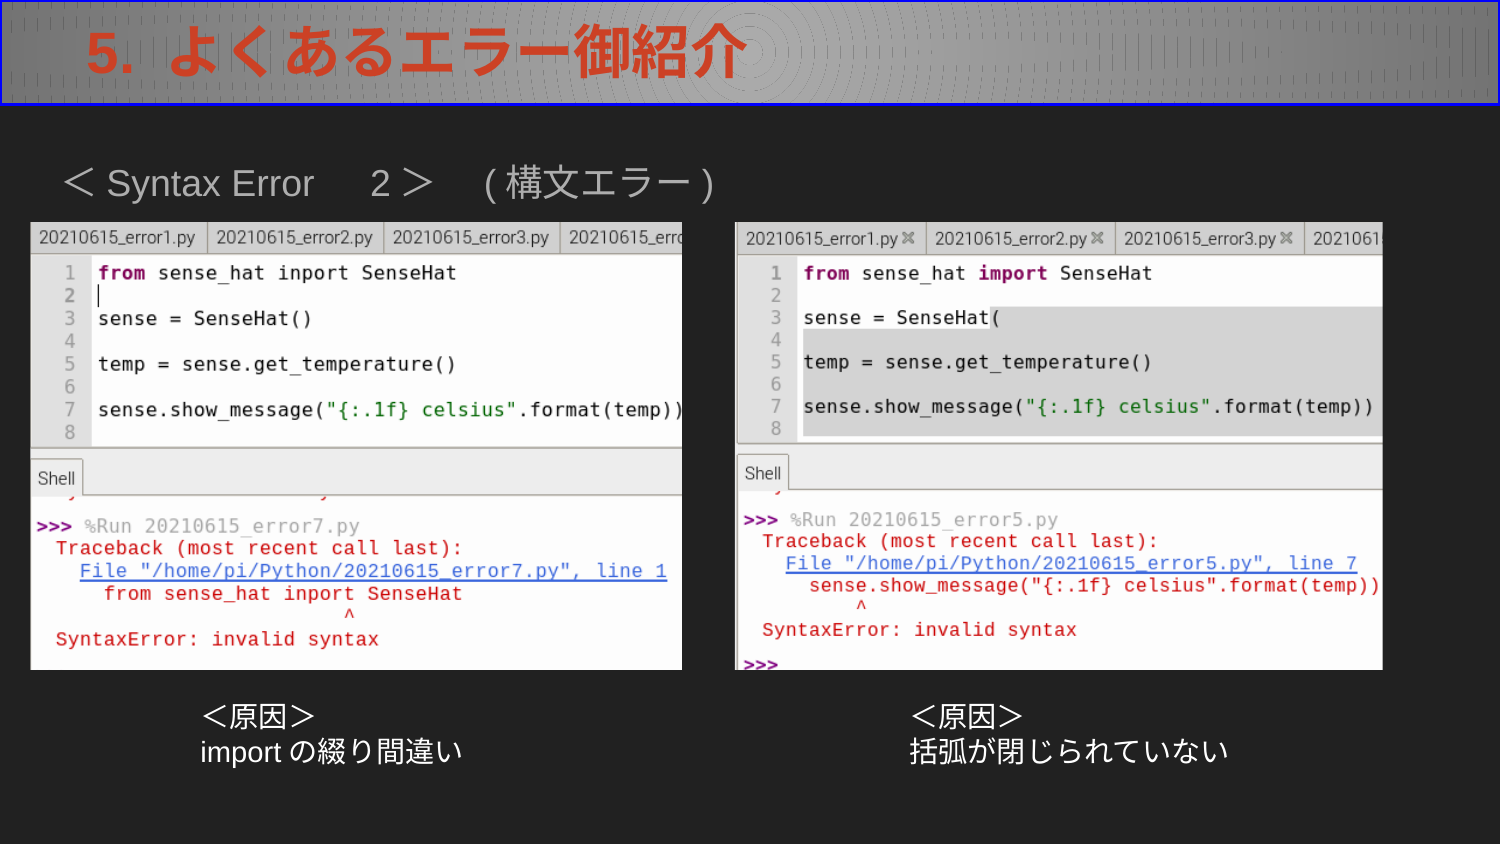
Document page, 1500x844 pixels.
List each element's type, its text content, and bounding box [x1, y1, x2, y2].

text_box ＜原因＞ 括弧が閉じられていない [894, 683, 1285, 784]
picture [734, 222, 1383, 671]
text_box 5. よくあるエラー御紹介 [0, 0, 1500, 105]
text_box ＜原因＞ importの綴り間違い [185, 683, 546, 784]
picture [30, 222, 683, 671]
text_box ＜Syntax Error 2＞ (構文エラー) [45, 137, 1466, 797]
